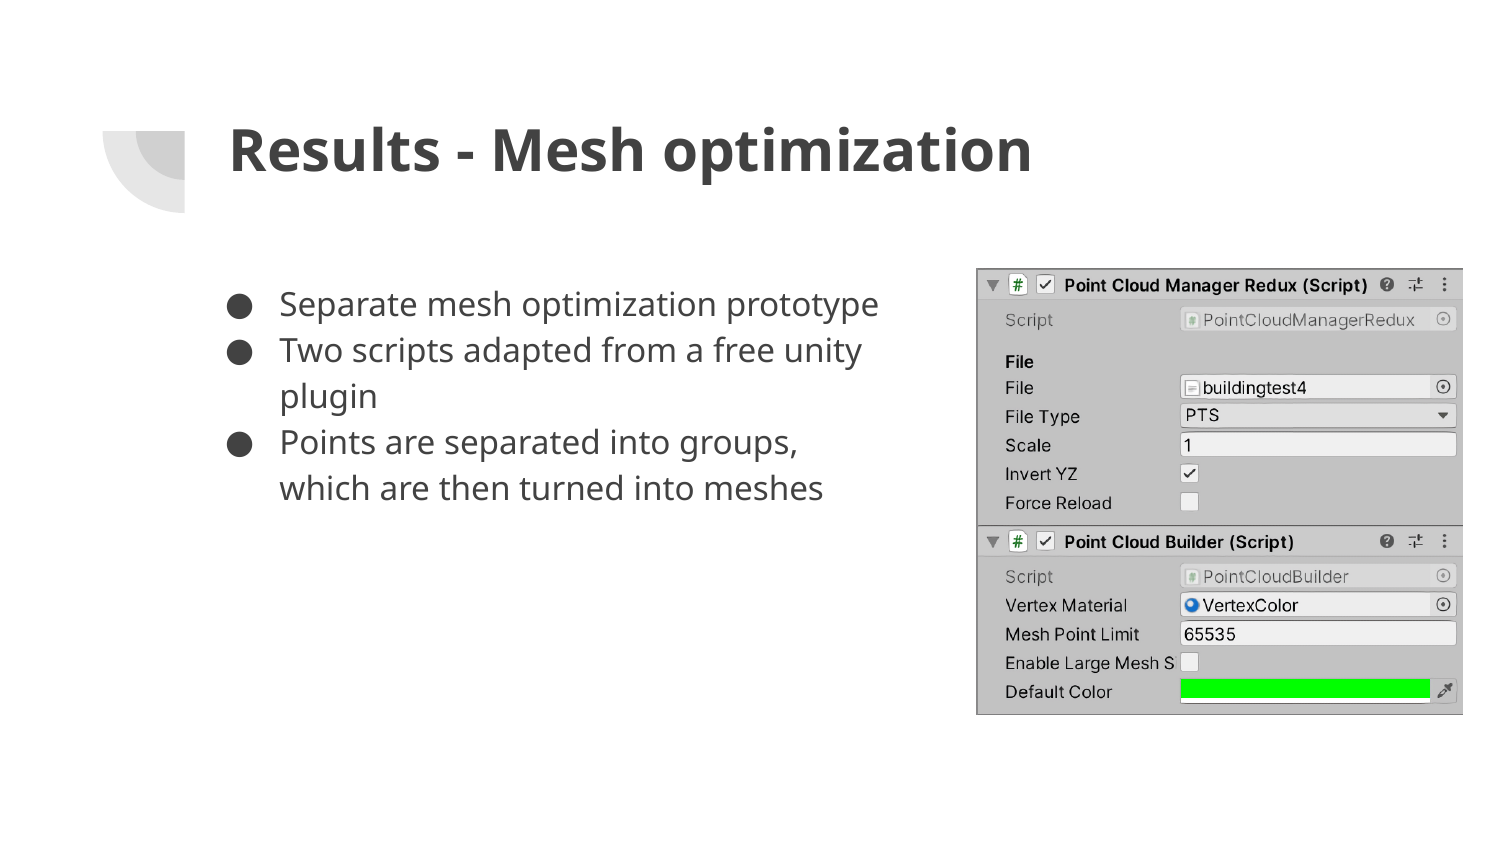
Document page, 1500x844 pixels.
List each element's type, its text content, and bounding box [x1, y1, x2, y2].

title Results - Mesh optimization [213, 98, 1368, 263]
picture [976, 268, 1464, 715]
list Separate mesh optimization prototype Two scripts adapted from a free unity plugin Points are separated into groups, which are then turned into meshes [189, 262, 957, 680]
